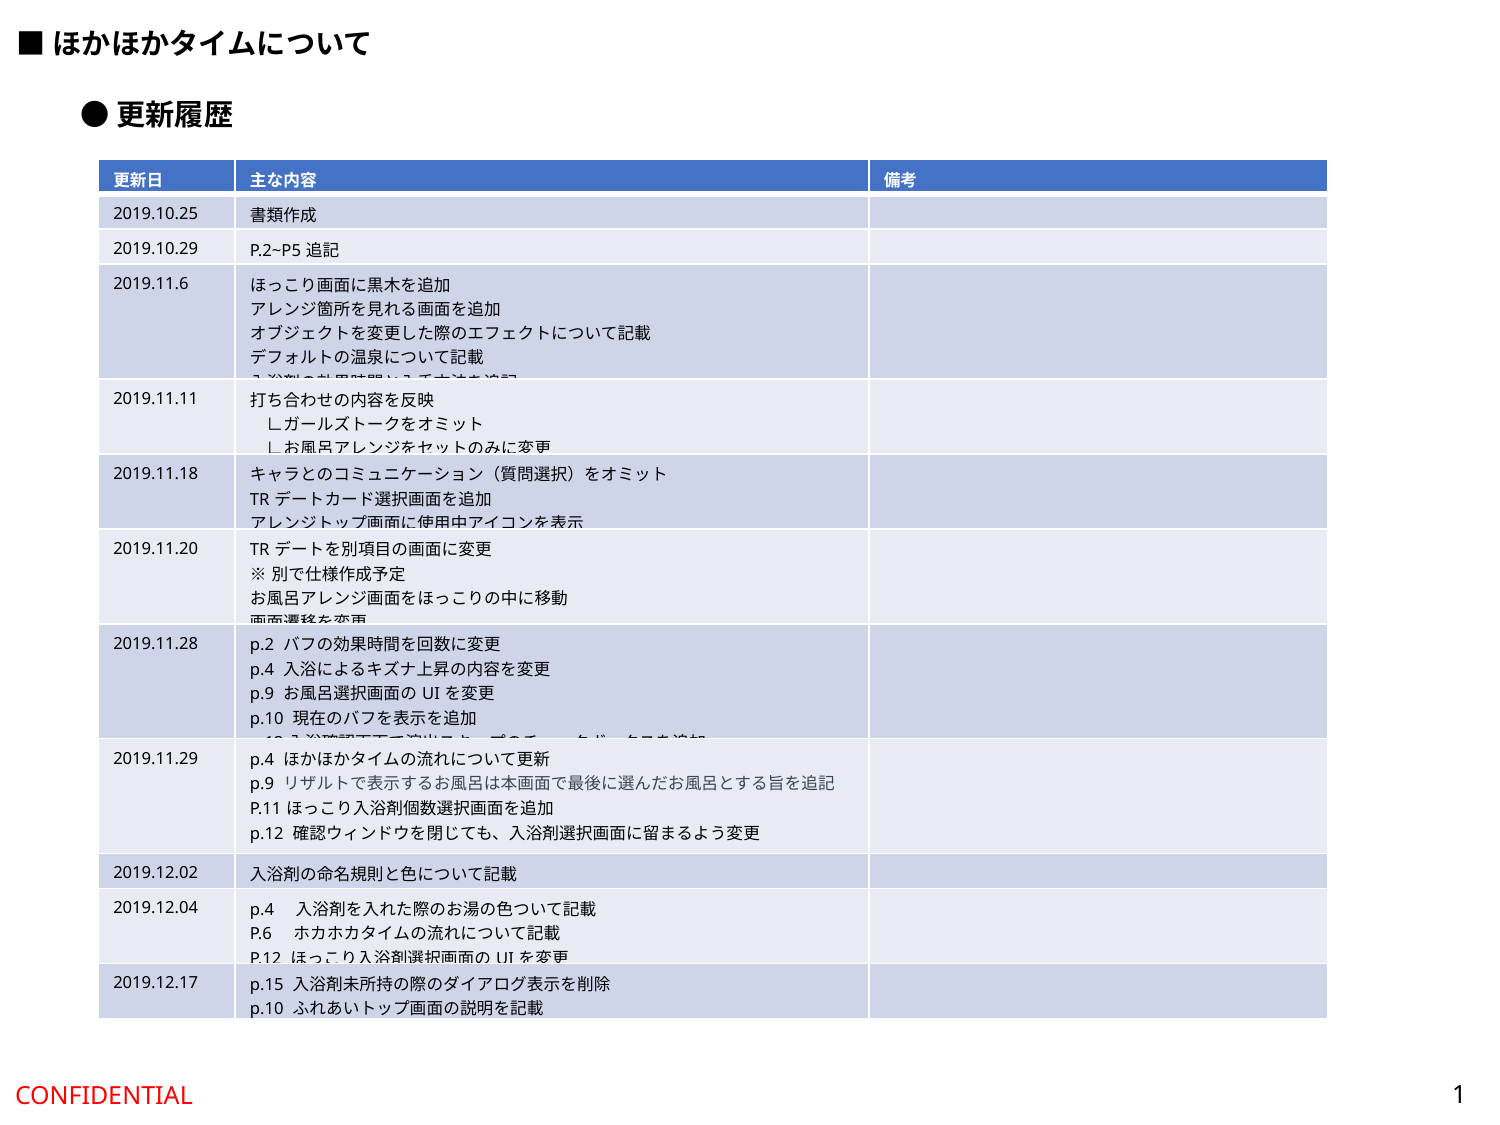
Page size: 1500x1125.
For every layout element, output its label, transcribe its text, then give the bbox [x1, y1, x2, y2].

table_cell [870, 265, 1327, 378]
table_cell [870, 739, 1327, 853]
table_cell 2019.12.04 [99, 889, 234, 963]
table_cell 2019.11.18 [99, 455, 234, 528]
table_cell [870, 380, 1327, 453]
table_cell TRデートを別項目の画面に変更 ※別で仕様作成予定 お風呂アレンジ画面をほっこりの中に移動 画面遷移を変更 [236, 530, 868, 623]
table_cell p.4 入浴剤を入れた際のお湯の色ついて記載 P.6 ホカホカタイムの流れについて記載 P.12 ほっこり入浴剤選択画面のUIを変更 [236, 889, 868, 963]
table_cell 2019.12.17 [99, 964, 234, 1018]
table_cell [870, 964, 1327, 1018]
table_cell 2019.11.29 [99, 739, 234, 853]
table_cell 書類作成 [236, 197, 868, 228]
table_cell 2019.11.28 [99, 625, 234, 738]
table_cell 2019.10.25 [99, 197, 234, 228]
table_cell 2019.10.29 [99, 230, 234, 263]
table_cell 2019.11.6 [99, 265, 234, 378]
table_cell [870, 230, 1327, 263]
table_header 主な内容 [236, 160, 868, 191]
table_cell 打ち合わせの内容を反映 ∟ガールズトークをオミット ∟お風呂アレンジをセットのみに変更 [236, 380, 868, 453]
table_cell [870, 197, 1327, 228]
table_cell 入浴剤の命名規則と色について記載 [236, 854, 868, 888]
table_cell 2019.11.11 [99, 380, 234, 453]
table_cell [870, 889, 1327, 963]
table_cell p.2 バフの効果時間を回数に変更 p.4 入浴によるキズナ上昇の内容を変更 p.9 お風呂選択画面のUIを変更 p.10 現在のバフを表示を追加 p.13入浴確認画面で演出スキップのチェックボックスを追加 [236, 625, 868, 738]
table_cell P.2~P5追記 [236, 230, 868, 263]
table_cell [870, 455, 1327, 528]
table_cell 2019.11.20 [99, 530, 234, 623]
table_cell [870, 530, 1327, 623]
table_cell 2019.12.02 [99, 854, 234, 888]
footer CONFIDENTIAL [0, 1065, 507, 1125]
text_box ●更新履歴 [65, 88, 249, 139]
table_cell [870, 854, 1327, 888]
table_cell ほっこり画面に黒木を追加 アレンジ箇所を見れる画面を追加 オブジェクトを変更した際のエフェクトについて記載 デフォルトの温泉について記載 入浴剤の効果時間と入手方法を追記 [236, 265, 868, 378]
table_cell キャラとのコミュニケーション（質問選択）をオミット TRデートカード選択画面を追加 アレンジトップ画面に使用中アイコンを表示 [236, 455, 868, 528]
table_cell [870, 625, 1327, 738]
table_header 備考 [870, 160, 1327, 191]
slide_number 1 [1143, 1065, 1482, 1125]
table_cell p.15 入浴剤未所持の際のダイアログ表示を削除 p.10 ふれあいトップ画面の説明を記載 [236, 964, 868, 1018]
table_header 更新日 [99, 160, 234, 191]
table_cell p.4 ほかほかタイムの流れについて更新 p.9 リザルトで表示するお風呂は本画面で最後に選んだお風呂とする旨を追記 P.11ほっこり入浴剤個数選択画面を追加 p.12 確認ウィンドウを閉じても、入浴剤選択画面に留まるよう変更 [236, 739, 868, 853]
text_box ■ほかほかタイムについて [1, 17, 388, 68]
